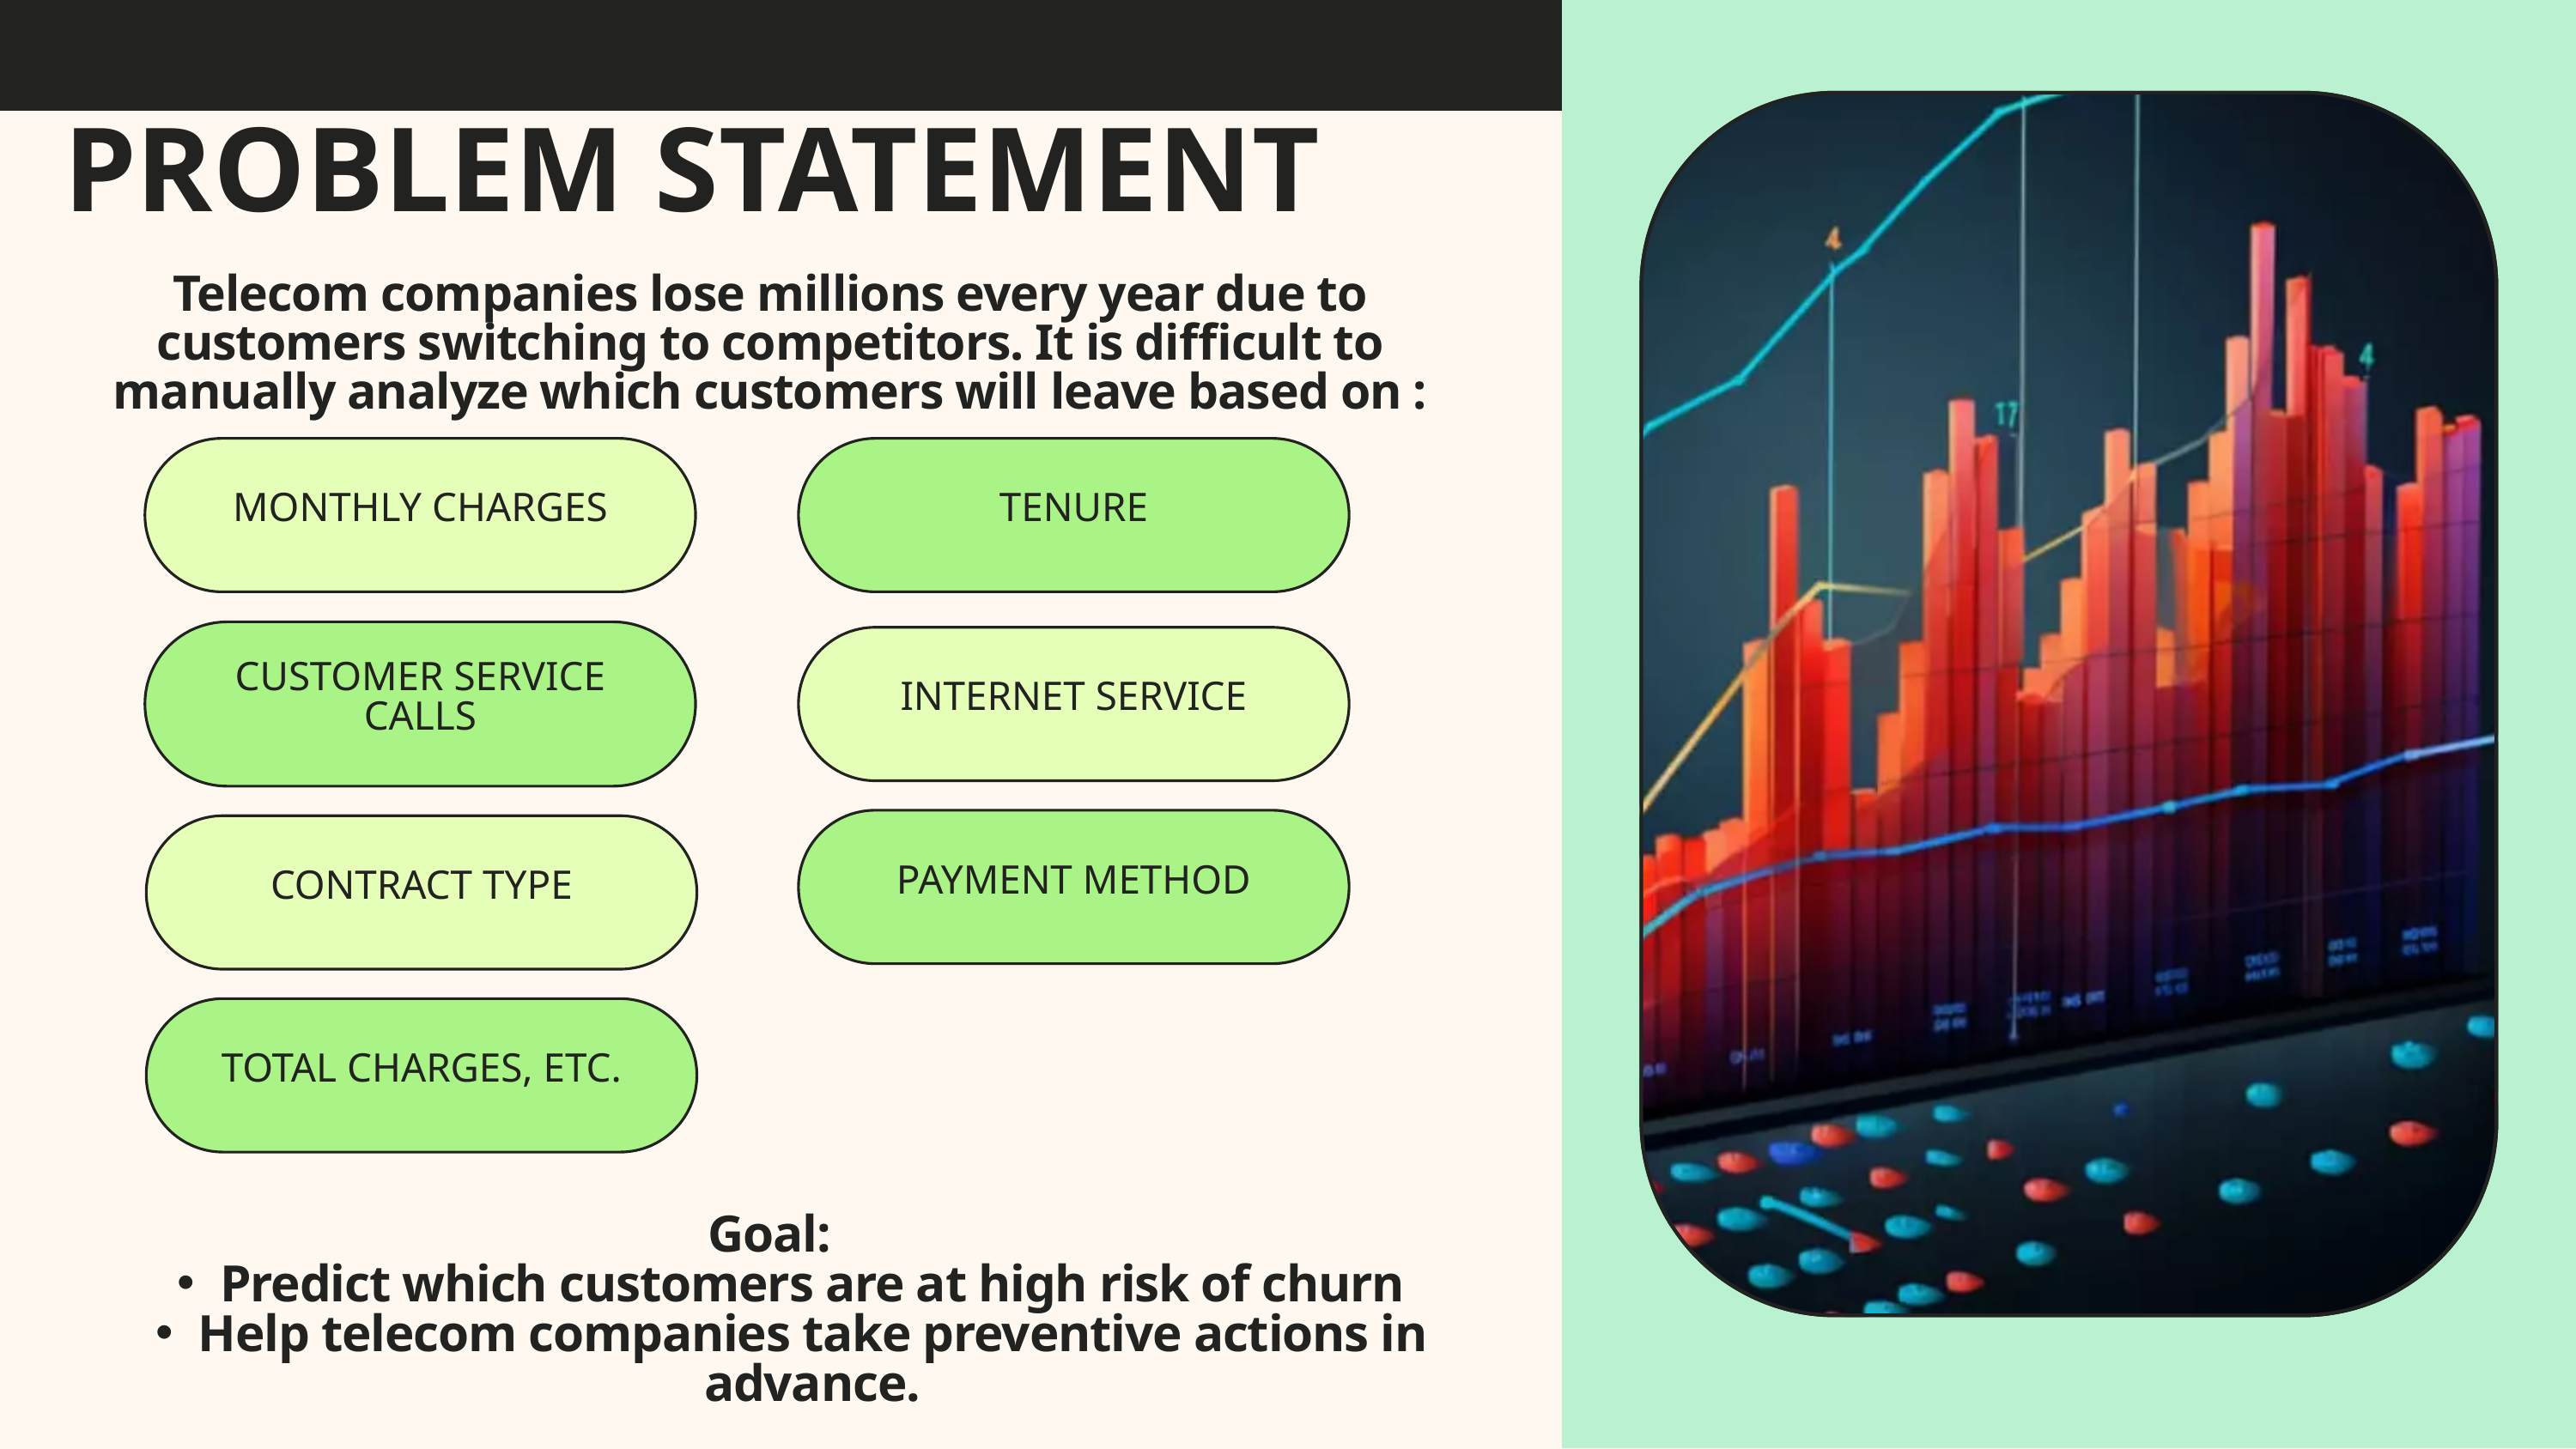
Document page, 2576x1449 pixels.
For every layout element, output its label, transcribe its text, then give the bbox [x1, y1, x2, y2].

text_box Telecom companies lose millions every year due to customers switching to competitors. It is difficult to manually analyze which customers will leave based on : [56, 271, 1484, 420]
text_box PROBLEM STATEMENT [64, 121, 1498, 235]
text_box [1639, 90, 2499, 1318]
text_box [144, 438, 696, 592]
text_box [0, 0, 1558, 112]
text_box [798, 809, 1350, 964]
text_box Goal: Predict which customers are at high risk of churn Help telecom companies take preventive actions in advance. [107, 1211, 1432, 1412]
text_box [146, 998, 697, 1153]
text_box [798, 627, 1350, 781]
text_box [798, 438, 1350, 592]
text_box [146, 815, 697, 970]
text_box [144, 621, 696, 787]
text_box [1561, 0, 2576, 1449]
